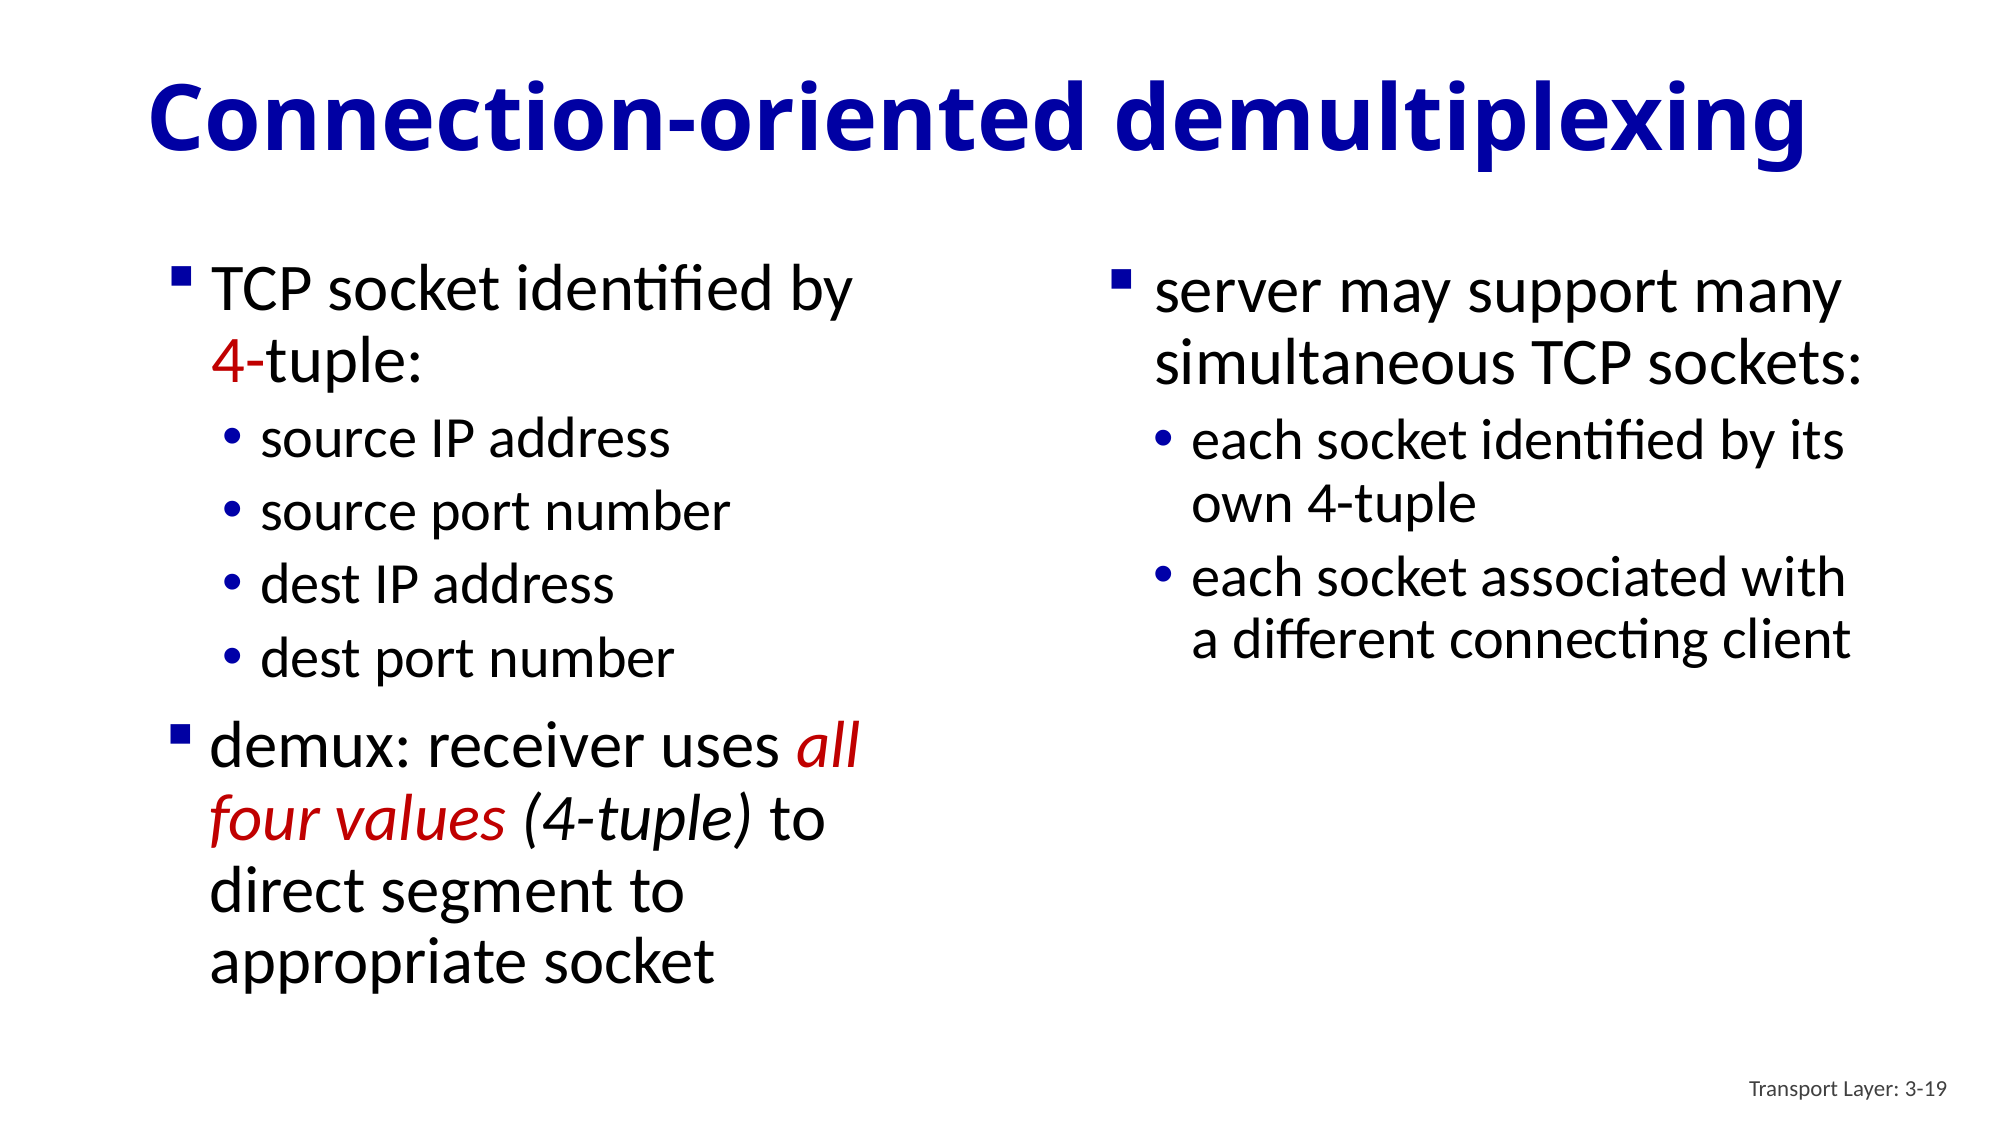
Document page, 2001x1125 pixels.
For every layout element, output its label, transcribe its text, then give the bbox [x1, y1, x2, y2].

text_box demux: receiver uses all four values (4-tuple) to direct segment to appropriate socket [128, 702, 912, 1069]
slide_number Transport Layer: 3-19 [1512, 1056, 1963, 1117]
text_box TCP socket identified by 4-tuple: source IP address source port number dest IP address dest port number [130, 245, 914, 728]
text_box server may support many simultaneous TCP sockets: each socket identified by its own 4-tuple each socket associated with a different connecting client [1062, 247, 1889, 1064]
title Connection-oriented demultiplexing [131, 47, 1952, 195]
